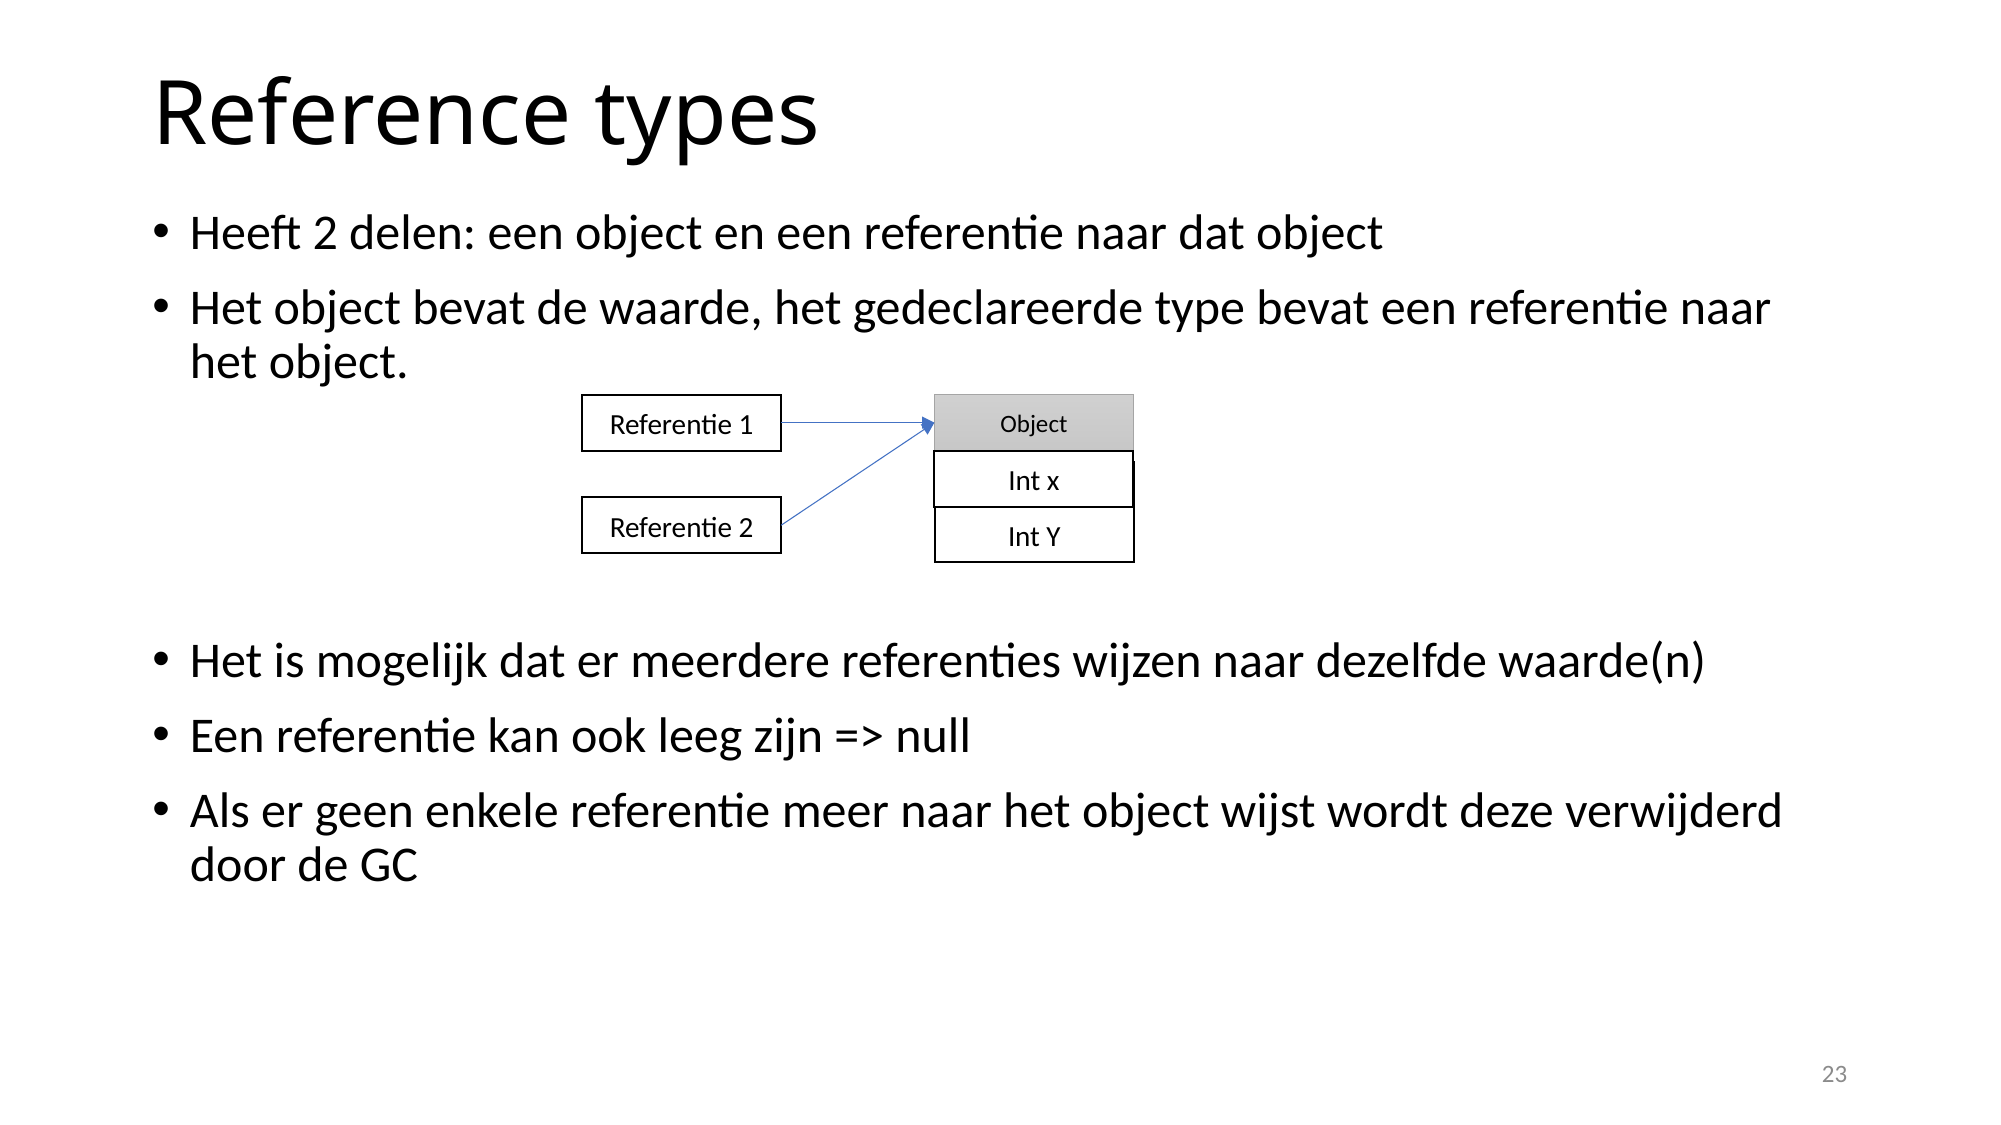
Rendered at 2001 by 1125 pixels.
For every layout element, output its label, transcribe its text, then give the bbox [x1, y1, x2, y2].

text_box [581, 394, 1135, 563]
slide_number 23 [1412, 1042, 1863, 1103]
list Heeft 2 delen: een object en een referentie naar dat object Het object bevat de waarde, het gedeclareerde type bevat een referentie naar het object. Het is mogelijk dat er meerdere referenties wijzen naar dezelfde waarde(n) Een referentie kan ook leeg zijn => null Als er geen enkele referentie meer naar het object wijst wordt deze verwijderd door de GC [137, 199, 1863, 1014]
title Reference types [137, 59, 1863, 171]
